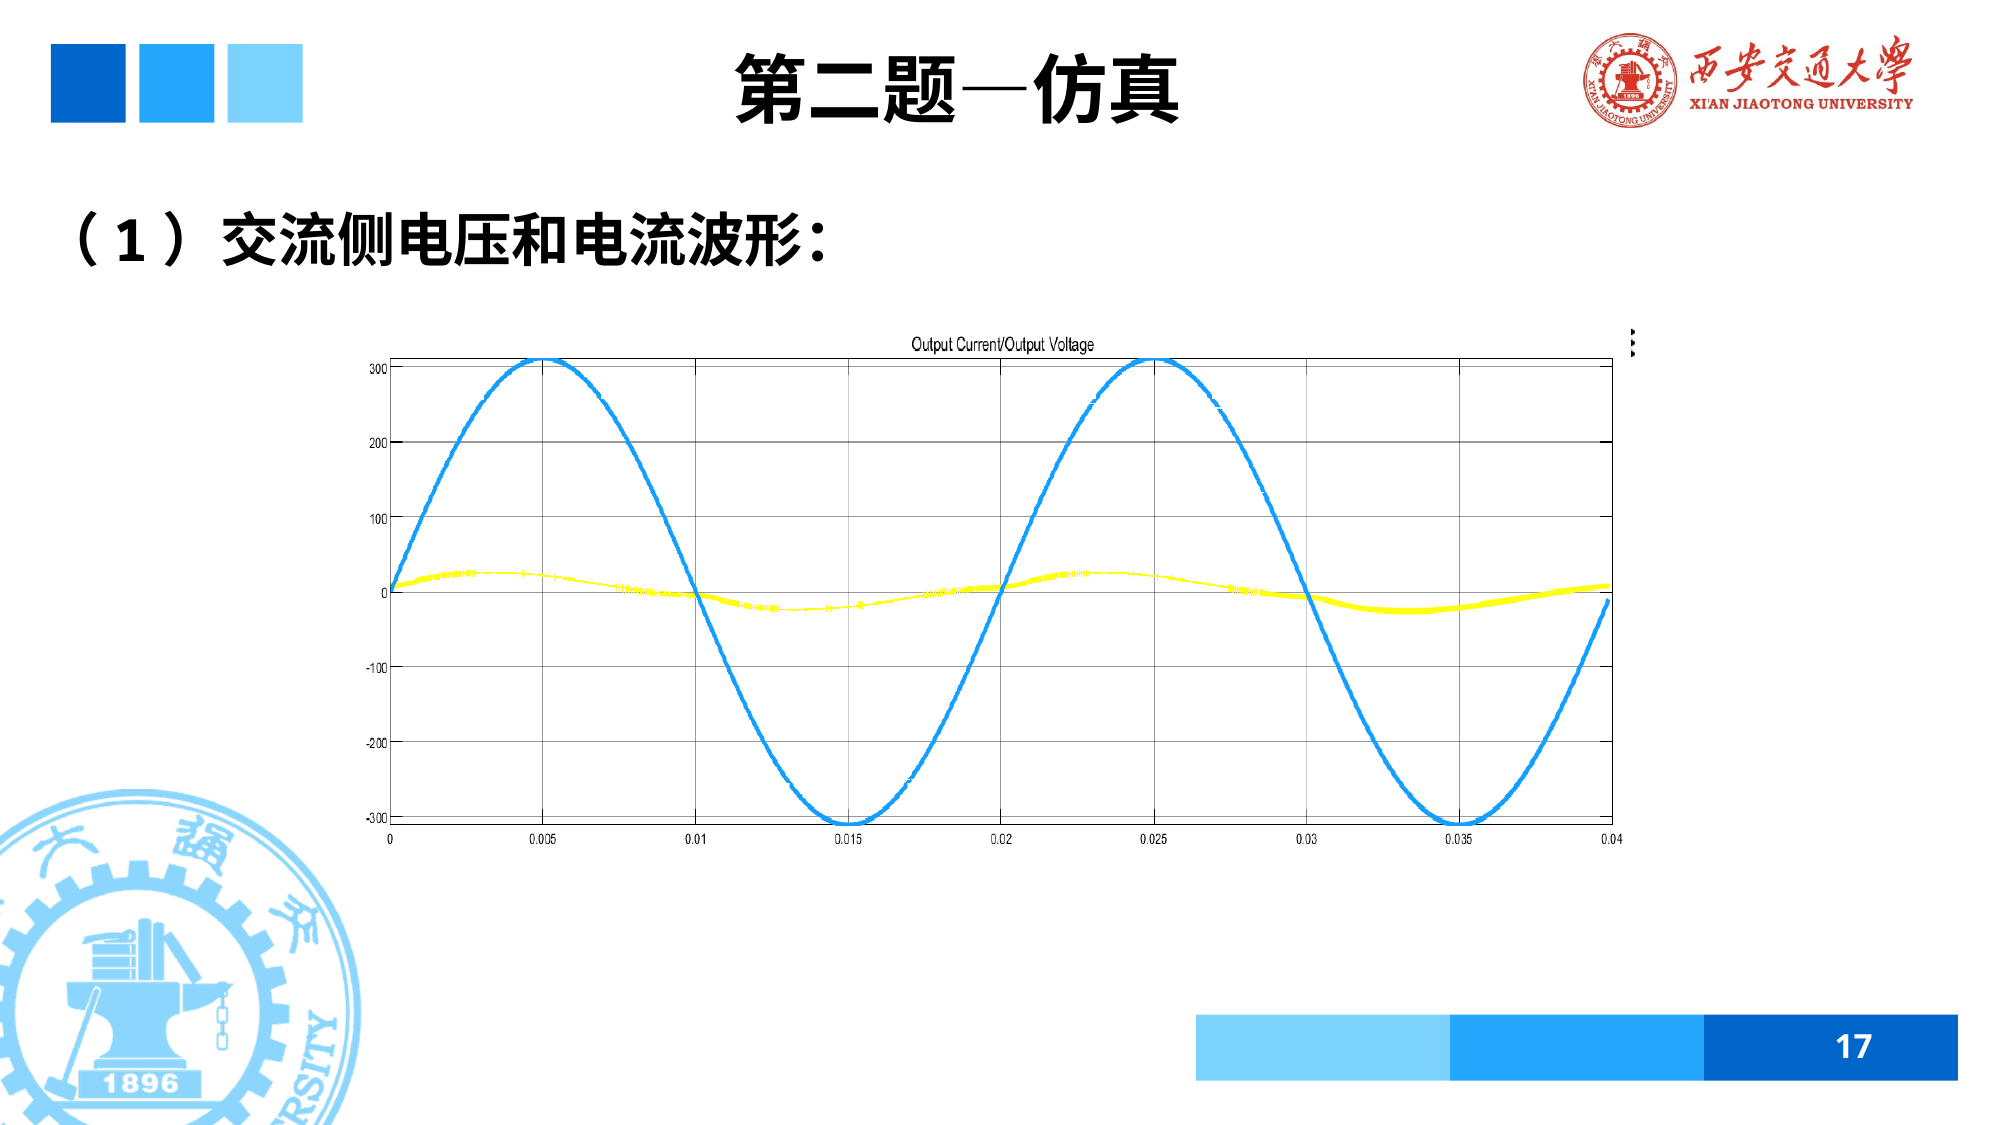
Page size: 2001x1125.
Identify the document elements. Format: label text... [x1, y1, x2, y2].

text_box （1）交流侧电压和电流波形： [26, 160, 1165, 281]
title 第二题—仿真 [716, 39, 1283, 142]
picture [1583, 33, 1913, 128]
slide_number 17 [1437, 1017, 1888, 1078]
picture [0, 328, 1635, 1125]
